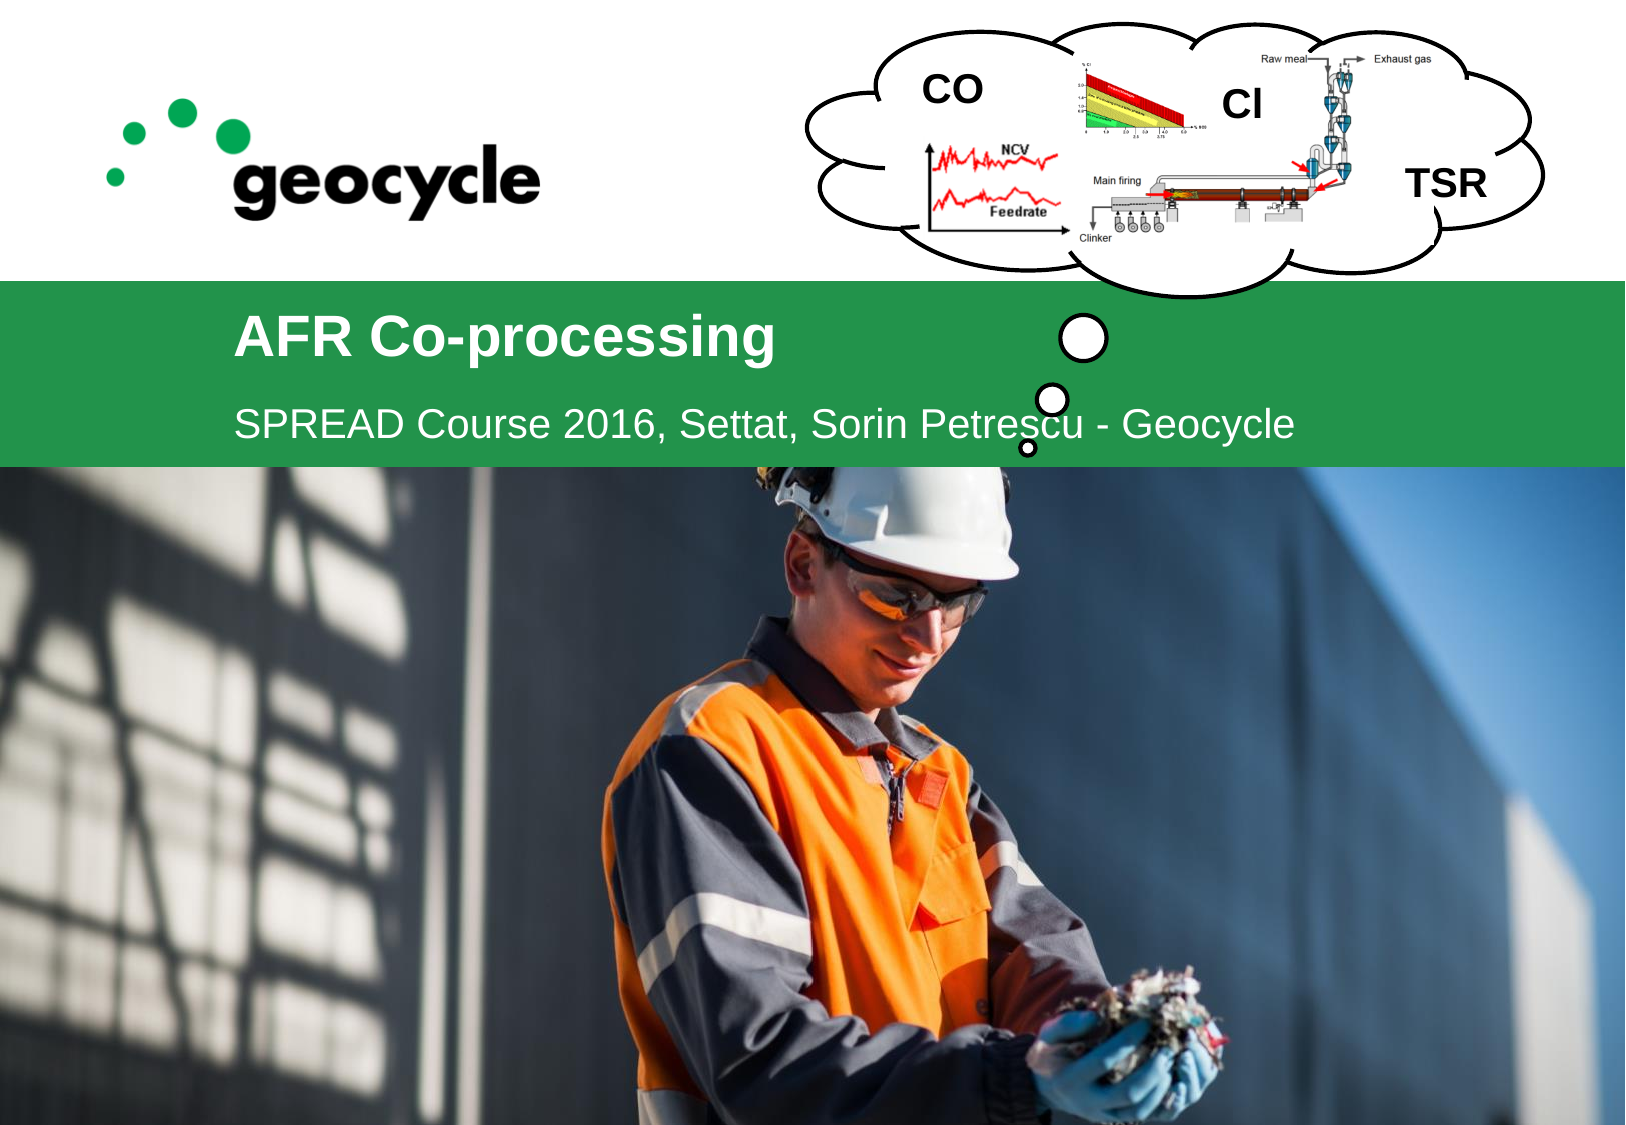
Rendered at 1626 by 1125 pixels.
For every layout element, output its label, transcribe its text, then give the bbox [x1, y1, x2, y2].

subtitle SPREAD Course 2016, Settat, Sorin Petrescu - Geocycle [233, 397, 1534, 457]
title AFR Co-processing [233, 281, 1534, 386]
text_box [806, 18, 1544, 296]
picture [0, 467, 1625, 1125]
picture [104, 96, 542, 223]
